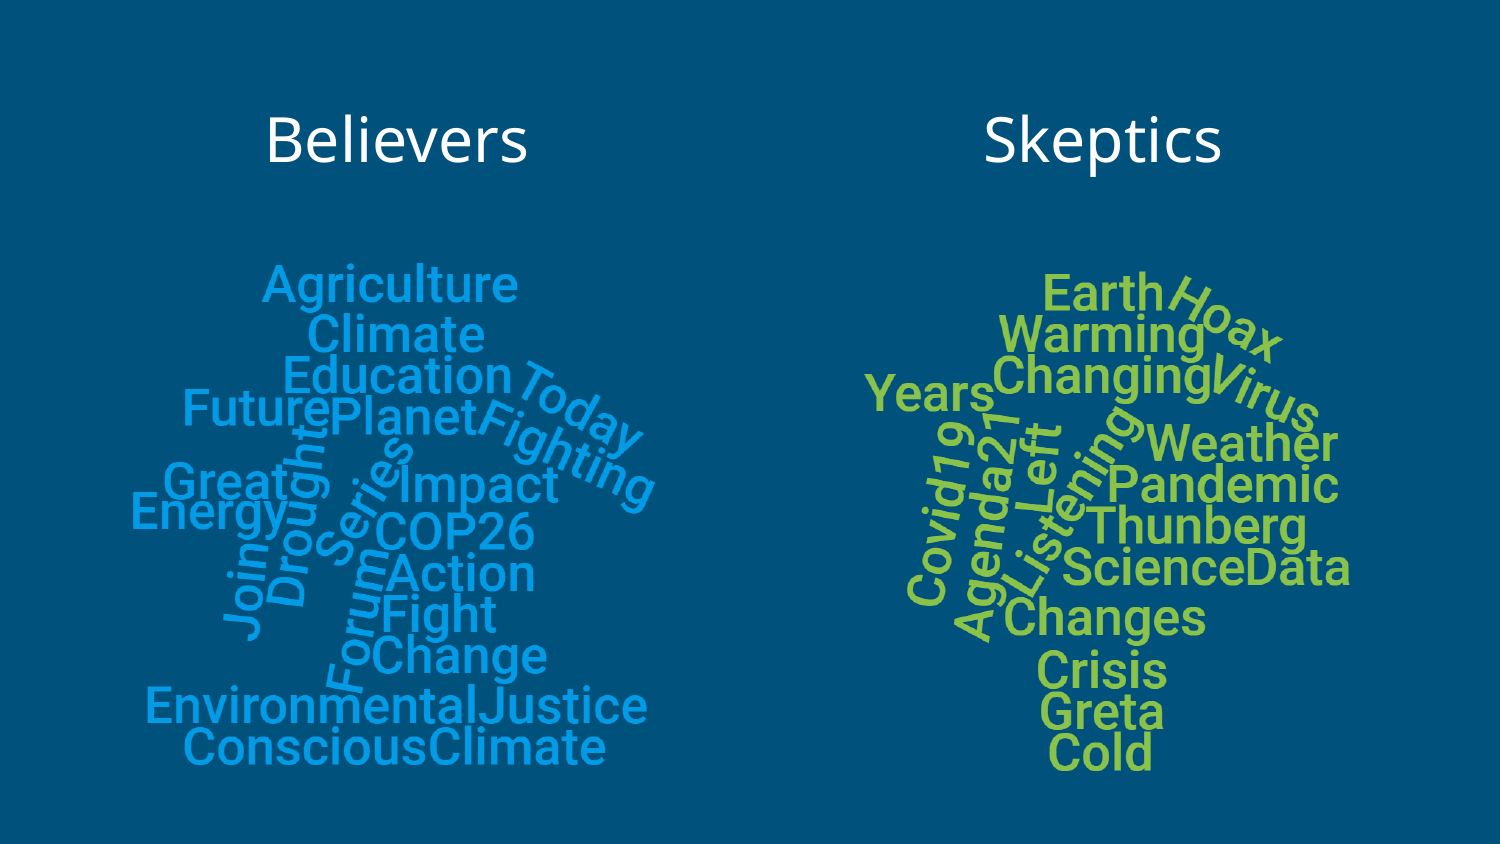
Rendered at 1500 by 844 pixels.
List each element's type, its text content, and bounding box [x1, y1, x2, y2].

picture [1028, 355, 1051, 392]
picture [1107, 407, 1144, 442]
picture [1281, 558, 1303, 585]
picture [1124, 558, 1130, 584]
picture [1169, 277, 1210, 321]
picture [1103, 661, 1125, 688]
picture [983, 468, 1012, 491]
picture [953, 384, 968, 410]
picture [897, 384, 920, 411]
picture [1083, 457, 1107, 474]
picture [1046, 275, 1069, 310]
picture [1040, 597, 1062, 634]
picture [1136, 558, 1159, 585]
picture [955, 611, 993, 641]
picture [1064, 548, 1091, 585]
picture [934, 457, 969, 472]
picture [1094, 702, 1118, 729]
picture [1120, 277, 1134, 310]
picture [1228, 475, 1252, 502]
picture [1326, 558, 1348, 585]
picture [1000, 316, 1042, 351]
picture [1247, 427, 1262, 461]
picture [1078, 702, 1091, 728]
picture [1207, 505, 1230, 543]
picture [1057, 366, 1079, 393]
picture [1314, 475, 1337, 502]
picture [1251, 330, 1281, 362]
picture [1114, 366, 1138, 403]
picture [1165, 558, 1187, 584]
picture [1151, 325, 1173, 351]
picture [1092, 661, 1097, 687]
picture [938, 423, 974, 445]
picture [1280, 516, 1304, 554]
picture [1140, 702, 1162, 729]
picture [1198, 464, 1222, 502]
picture [1324, 434, 1337, 460]
picture [1220, 558, 1244, 585]
picture [1015, 490, 1054, 512]
picture [1092, 325, 1131, 351]
picture [1115, 732, 1120, 770]
picture [1050, 734, 1079, 770]
picture [1138, 325, 1144, 351]
picture [1157, 366, 1180, 392]
picture [978, 437, 1016, 463]
picture [1084, 743, 1108, 770]
picture [1073, 661, 1087, 687]
picture [1142, 475, 1164, 502]
picture [1086, 366, 1108, 392]
picture [1040, 516, 1073, 536]
picture [866, 375, 894, 410]
picture [1125, 608, 1149, 645]
picture [1302, 475, 1308, 501]
picture [1033, 534, 1061, 560]
picture [1292, 404, 1318, 431]
picture [1140, 272, 1161, 310]
picture [1120, 505, 1142, 543]
picture [1097, 608, 1119, 634]
picture [975, 525, 1004, 549]
picture [1155, 608, 1178, 635]
picture [1148, 516, 1171, 543]
picture [1183, 608, 1205, 635]
picture [908, 575, 945, 605]
picture [1177, 516, 1200, 543]
picture [1148, 425, 1189, 460]
picture [1235, 516, 1259, 543]
picture [1264, 516, 1278, 543]
picture [1068, 471, 1101, 500]
picture [1171, 475, 1193, 501]
picture [1145, 366, 1150, 392]
picture [1028, 461, 1056, 484]
picture [1042, 692, 1071, 729]
picture [1236, 377, 1251, 403]
picture [1221, 434, 1243, 461]
picture [1193, 558, 1216, 585]
picture [927, 521, 955, 543]
picture [1144, 661, 1166, 688]
text_box Believers [164, 84, 629, 190]
picture [1257, 475, 1295, 501]
picture [1295, 434, 1318, 461]
picture [1126, 732, 1150, 770]
picture [1193, 434, 1216, 461]
picture [1068, 608, 1091, 635]
text_box Skeptics [871, 84, 1336, 190]
picture [1045, 325, 1068, 352]
picture [1074, 325, 1089, 351]
picture [1074, 283, 1097, 310]
picture [1095, 558, 1118, 585]
picture [972, 552, 999, 576]
picture [983, 414, 1019, 428]
picture [1179, 306, 1230, 362]
picture [1132, 661, 1138, 687]
picture [1266, 390, 1294, 422]
picture [1039, 651, 1067, 688]
picture [1214, 354, 1245, 393]
picture [1090, 435, 1122, 463]
picture [995, 356, 1023, 393]
picture [1002, 575, 1043, 597]
picture [932, 510, 959, 519]
picture [927, 479, 965, 506]
picture [969, 493, 1008, 520]
picture [1103, 283, 1116, 310]
picture [1248, 549, 1276, 584]
picture [1248, 383, 1270, 408]
picture [971, 384, 993, 411]
picture [1120, 695, 1136, 729]
picture [1307, 551, 1322, 585]
picture [1024, 556, 1049, 573]
picture [1020, 424, 1061, 456]
picture [1006, 598, 1034, 635]
picture [1267, 423, 1289, 460]
picture [1229, 319, 1255, 349]
picture [1056, 496, 1115, 543]
picture [1110, 466, 1137, 501]
picture [968, 580, 1006, 606]
picture [1185, 366, 1209, 403]
picture [923, 548, 951, 573]
picture [925, 384, 947, 411]
